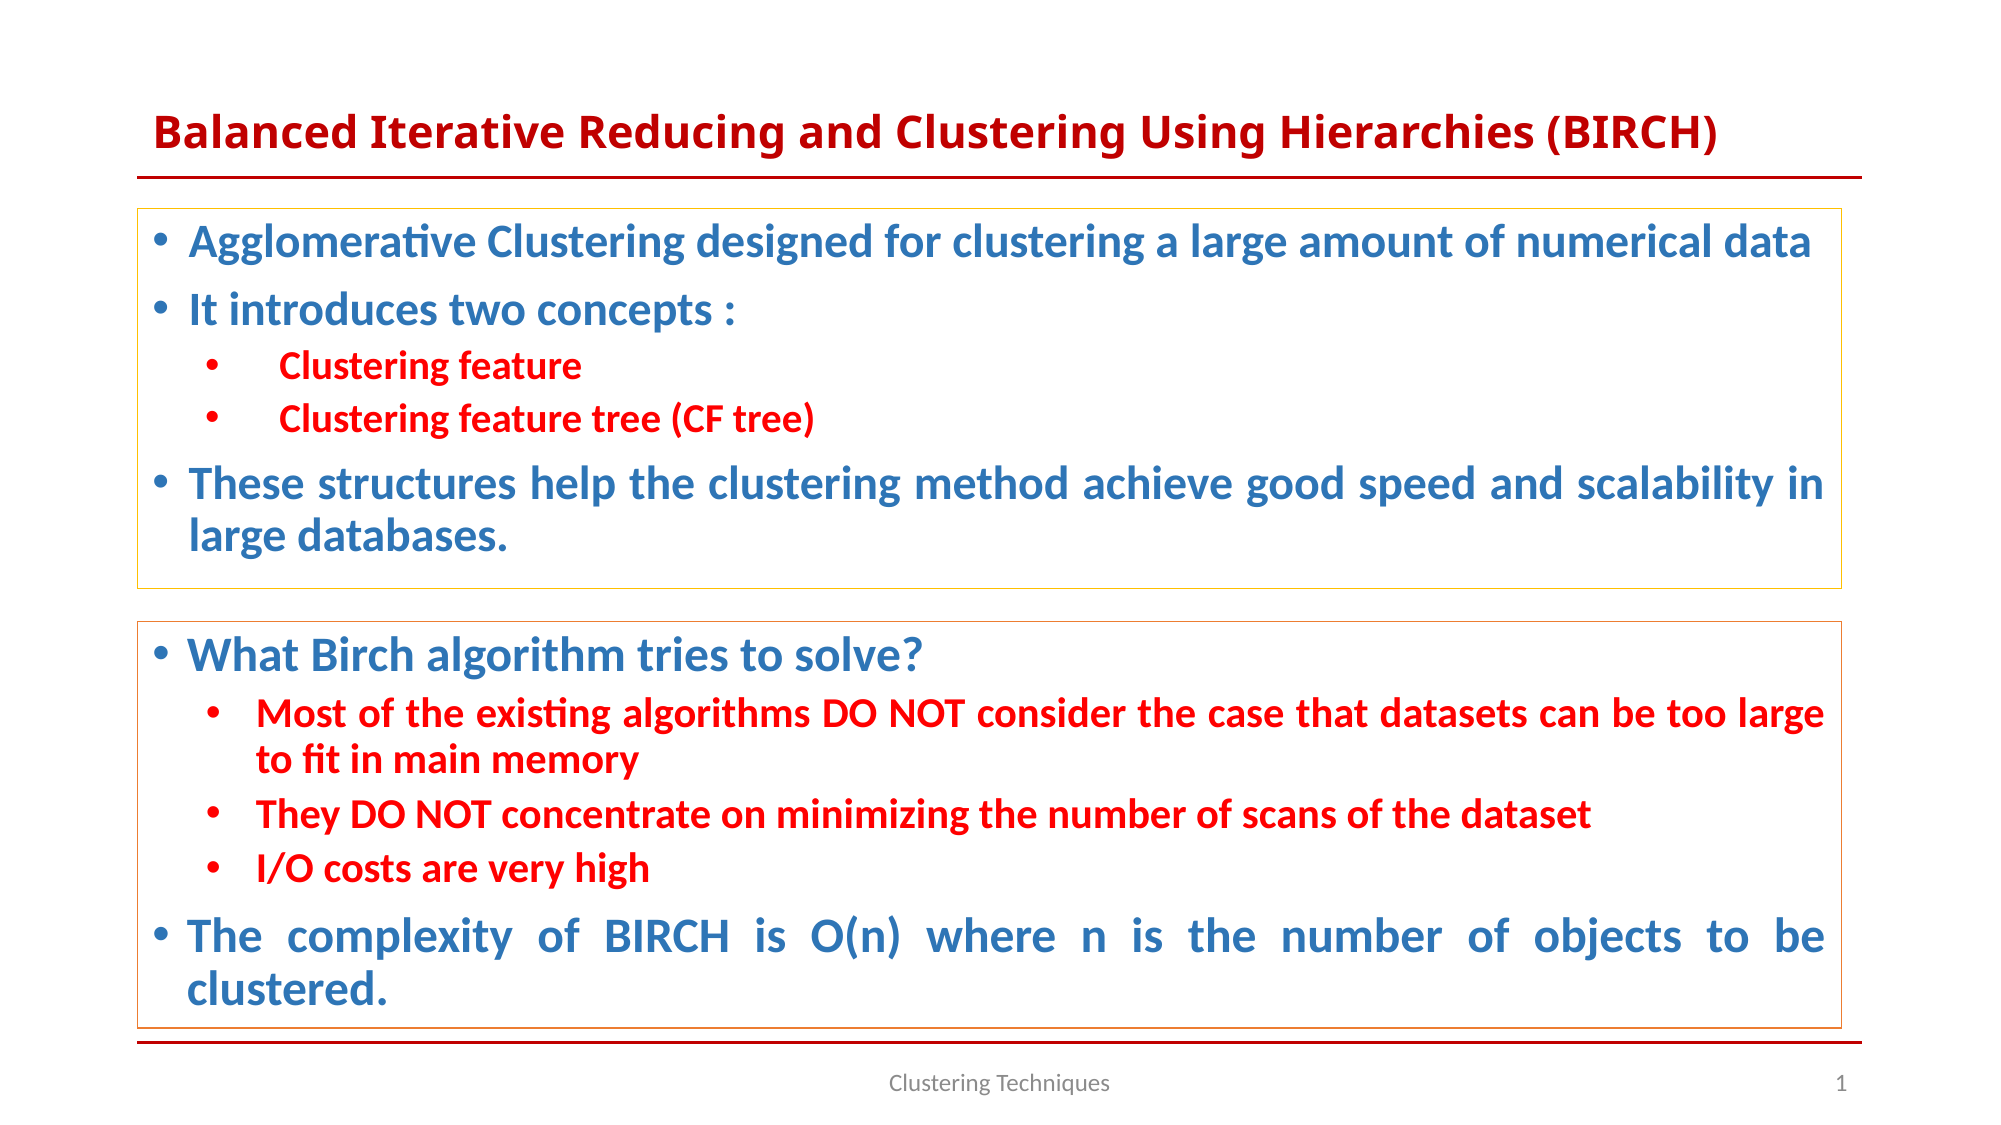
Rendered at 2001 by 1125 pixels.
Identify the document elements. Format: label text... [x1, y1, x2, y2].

slide_number 1 [1412, 1051, 1863, 1111]
text_box What Birch algorithm tries to solve? Most of the existing algorithms DO NOT consider the case that datasets can be too large to fit in main memory They DO NOT concentrate on minimizing the number of scans of the dataset I/O costs are very high The complexity of BIRCH is O(n) where n is the number of objects to be clustered. [137, 621, 1842, 1029]
footer Clustering Techniques [662, 1051, 1338, 1111]
list Agglomerative Clustering designed for clustering a large amount of numerical data It introduces two concepts : Clustering feature Clustering feature tree (CF tree) These structures help the clustering method achieve good speed and scalability in large databases. [137, 208, 1842, 589]
title Balanced Iterative Reducing and Clustering Using Hierarchies (BIRCH) [137, 90, 1863, 178]
